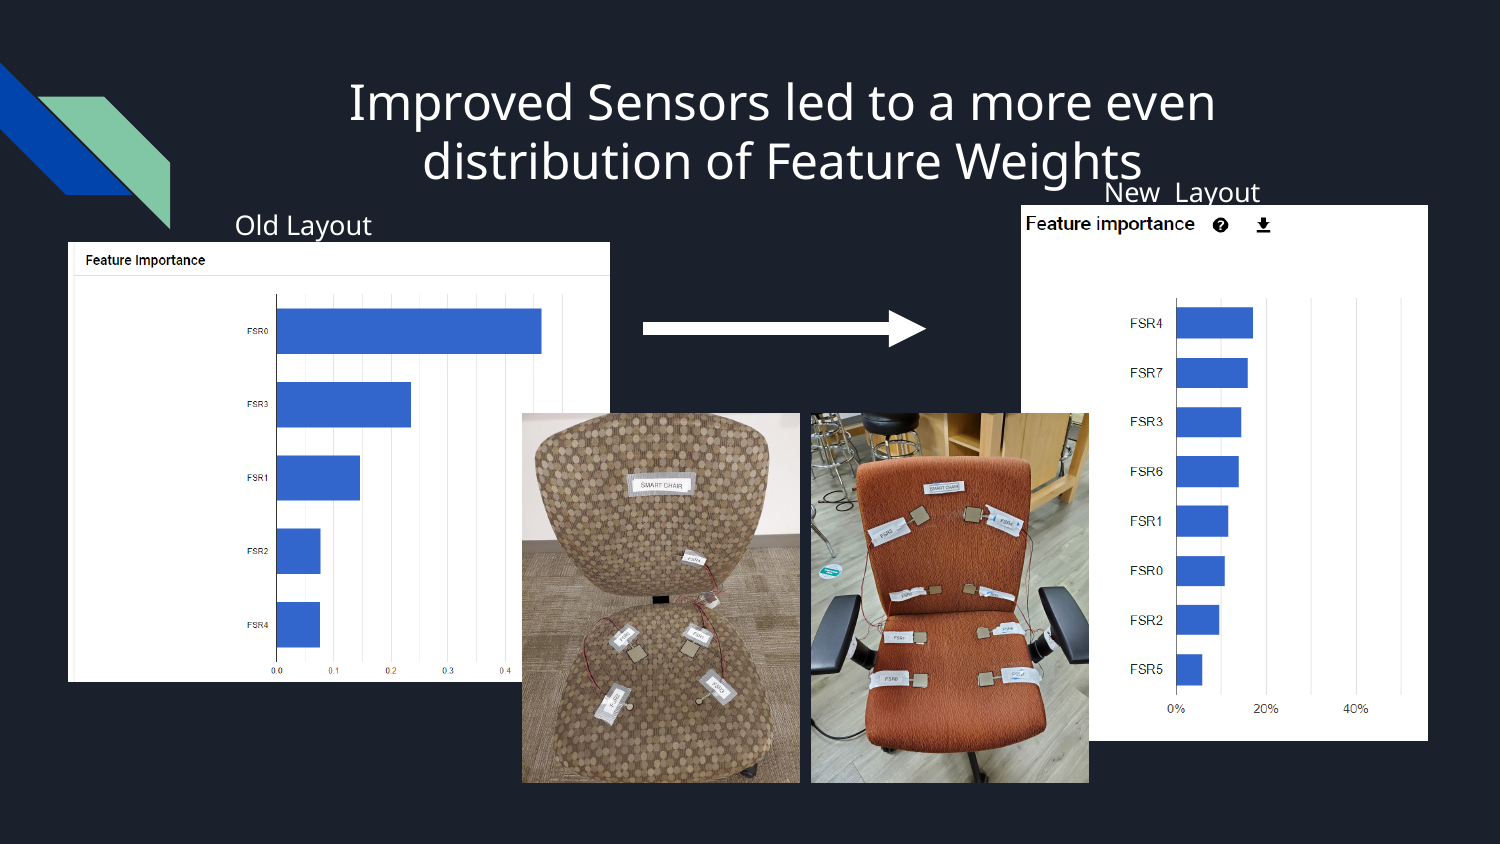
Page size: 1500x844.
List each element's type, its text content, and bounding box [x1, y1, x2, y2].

list New Layout [1088, 155, 1471, 298]
title Improved Sensors led to a more even distribution of Feature Weights [205, 55, 1361, 206]
list Old Layout [219, 188, 601, 241]
picture [68, 242, 800, 783]
picture [811, 205, 1428, 783]
